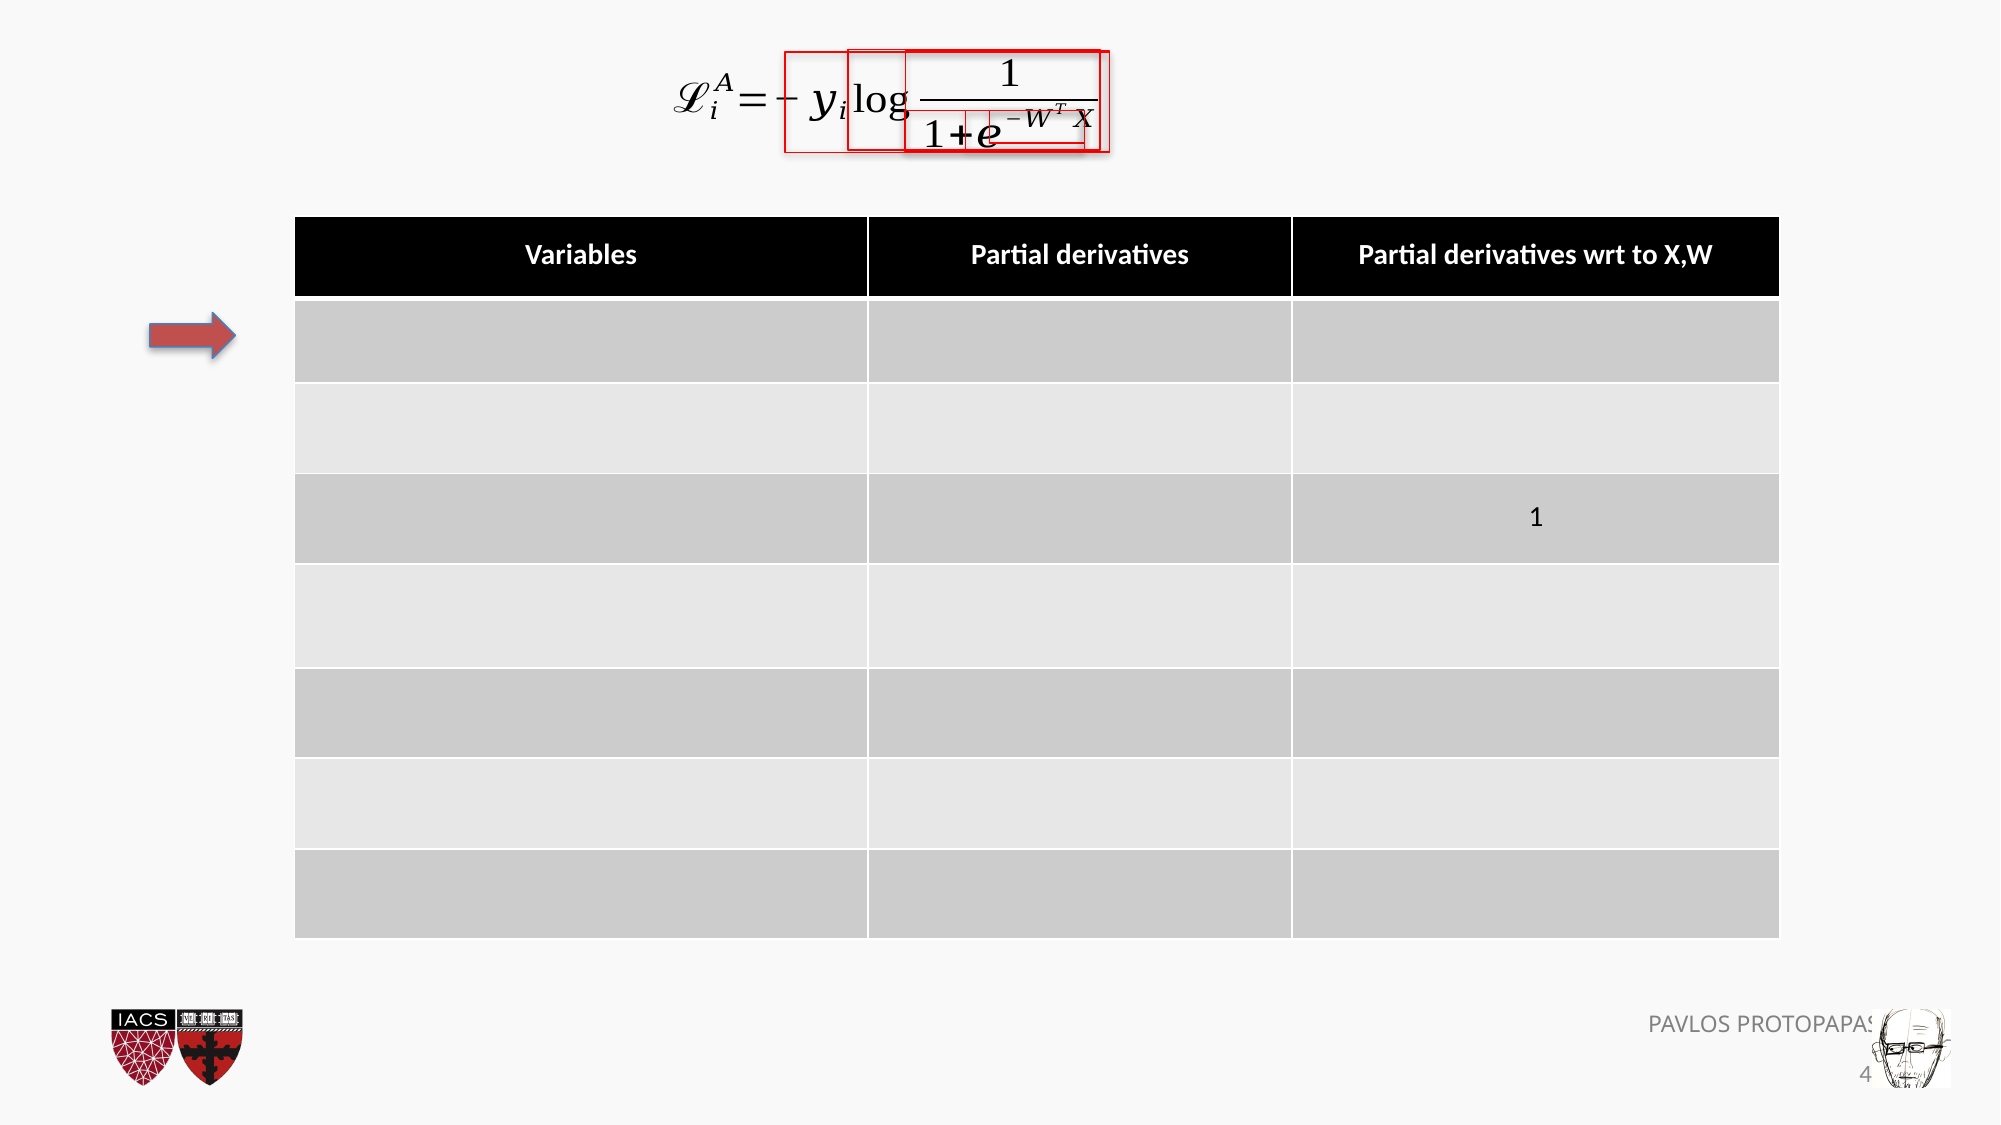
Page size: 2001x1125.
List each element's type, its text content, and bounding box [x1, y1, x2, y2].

slide_number 44 [1433, 1042, 1900, 1103]
picture [1872, 1009, 1951, 1088]
picture [109, 1009, 243, 1086]
text_box [784, 51, 1110, 153]
text_box [149, 311, 236, 359]
